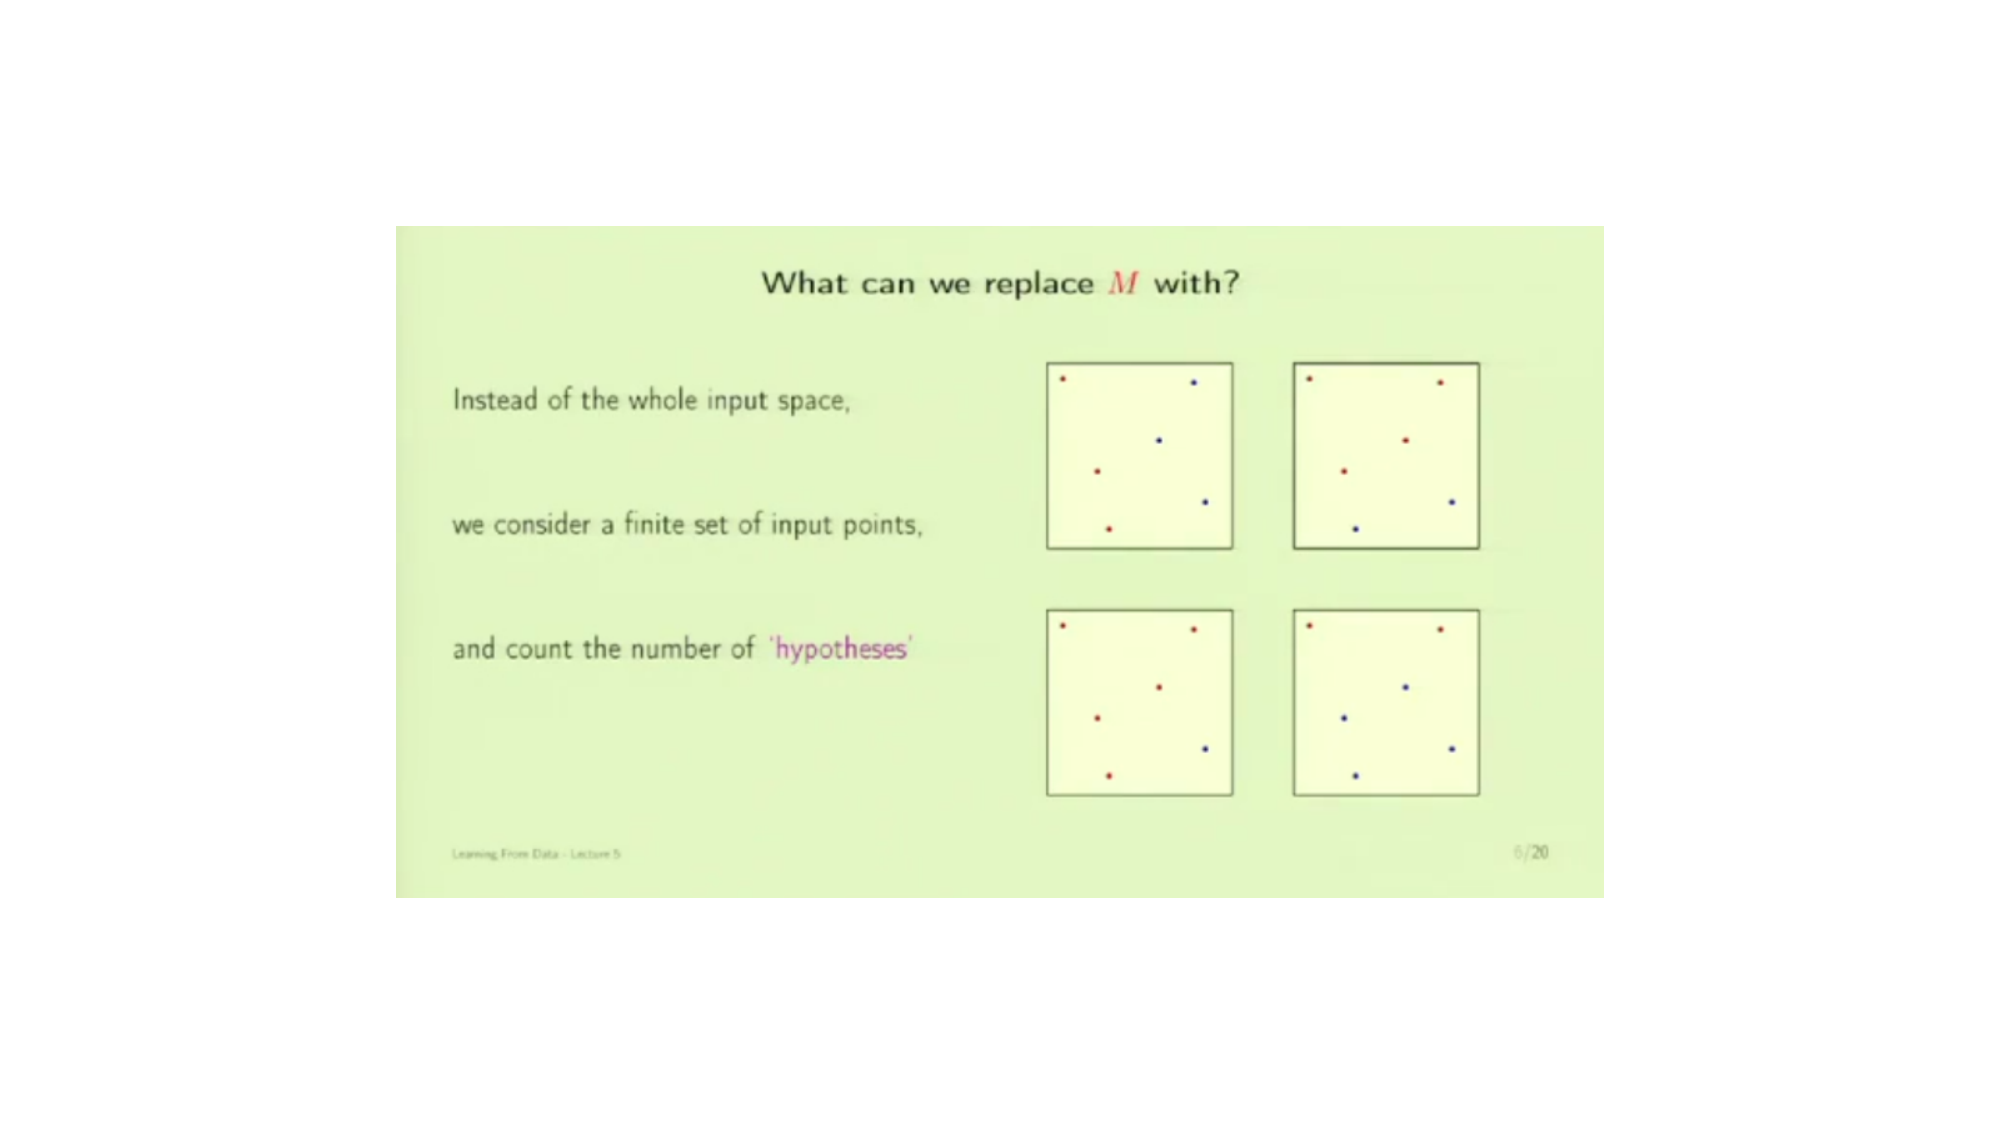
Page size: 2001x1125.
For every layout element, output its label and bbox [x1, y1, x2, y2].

picture [396, 226, 1604, 899]
